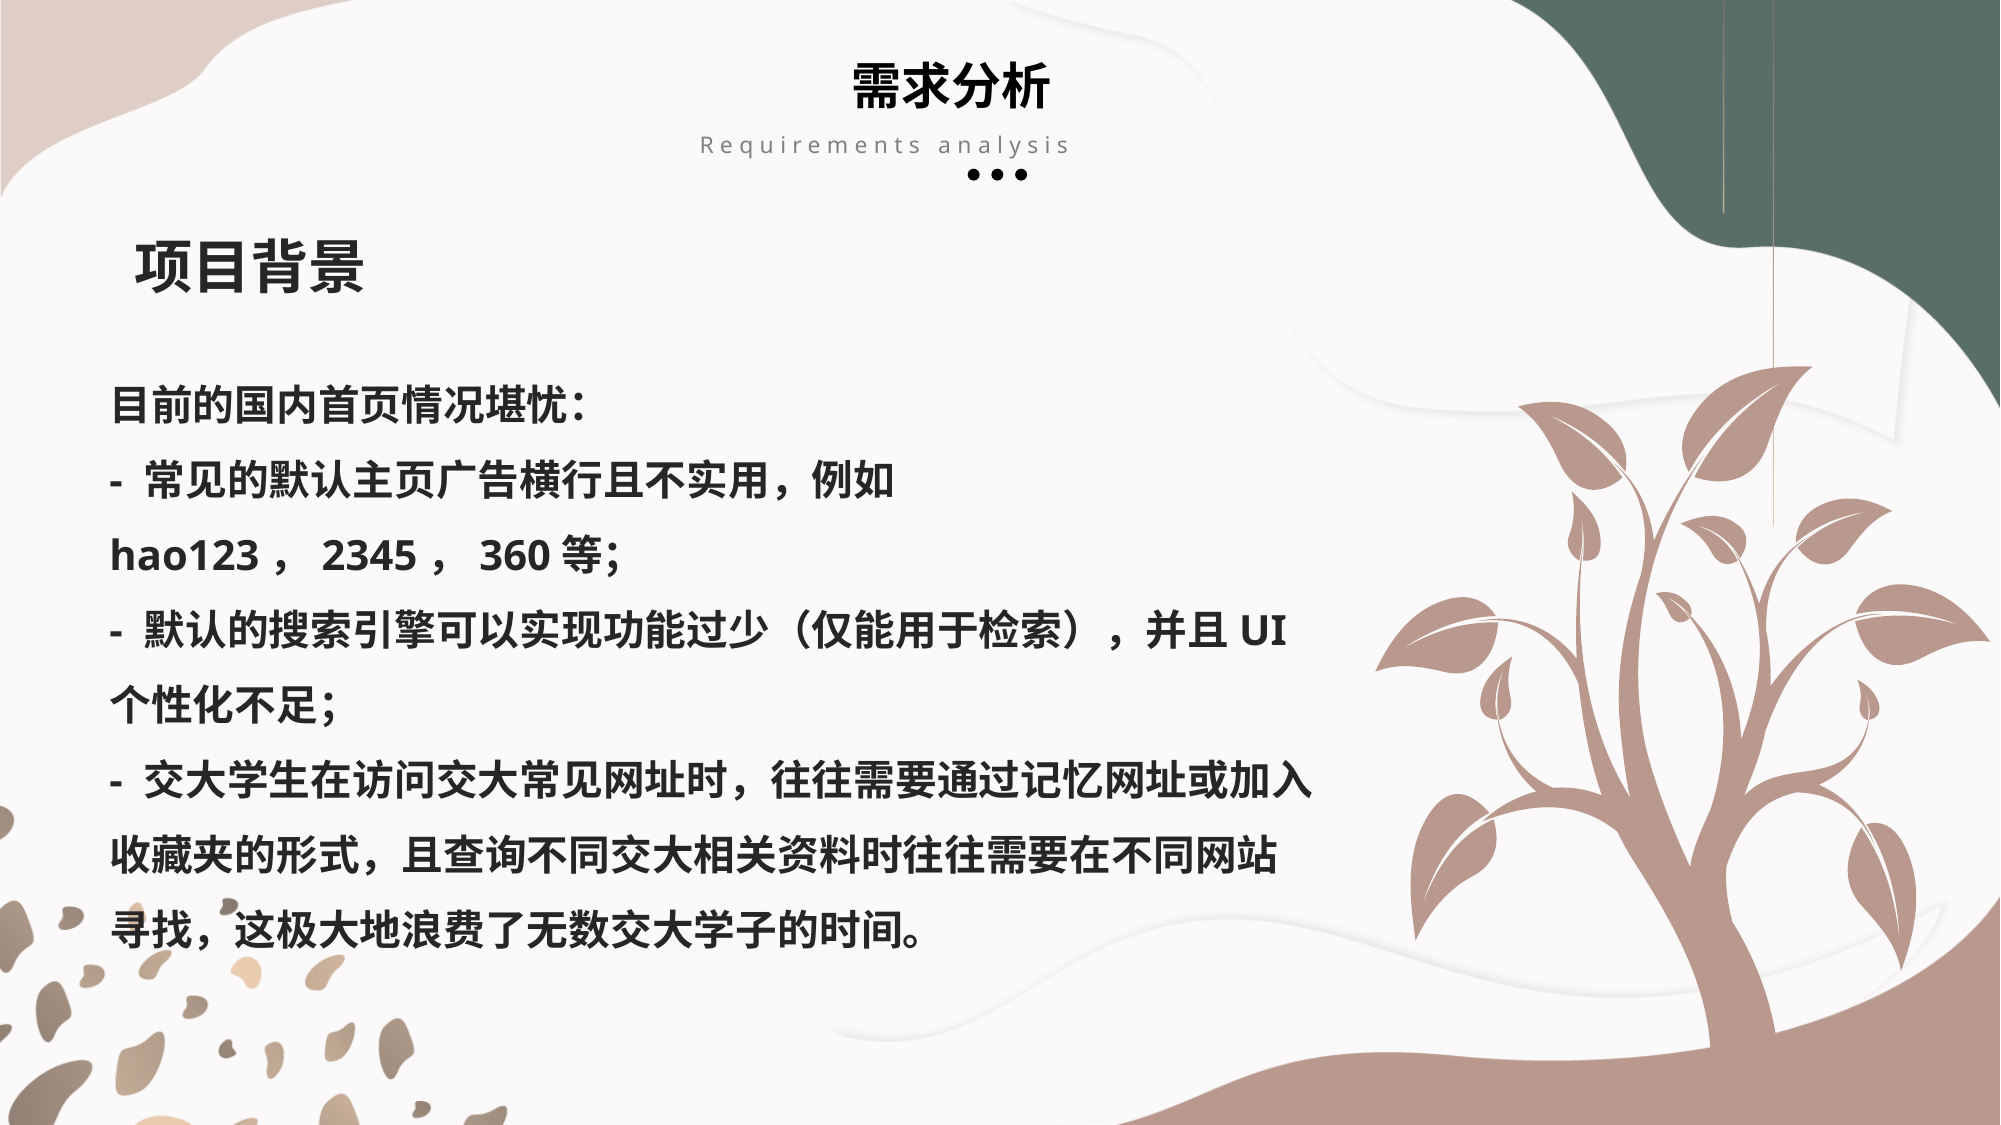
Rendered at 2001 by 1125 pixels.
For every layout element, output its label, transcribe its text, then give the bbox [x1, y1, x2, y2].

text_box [1375, 364, 1991, 1097]
picture [0, 0, 2000, 1125]
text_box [699, 55, 1301, 181]
text_box 项目背景 [119, 222, 960, 308]
text_box 目前的国内首页情况堪忧： - 常见的默认主页广告横行且不实用，例如hao123，2345，360等； - 默认的搜索引擎可以实现功能过少（仅能用于检索），并且UI个性化不足； - 交大学生在访问交大常见网址时，往往需要通过记忆网址或加入收藏夹的形式，且查询不同交大相关资料时往往需要在不同网站寻找，这极大地浪费了无数交大学子的时间。 [94, 346, 1334, 962]
